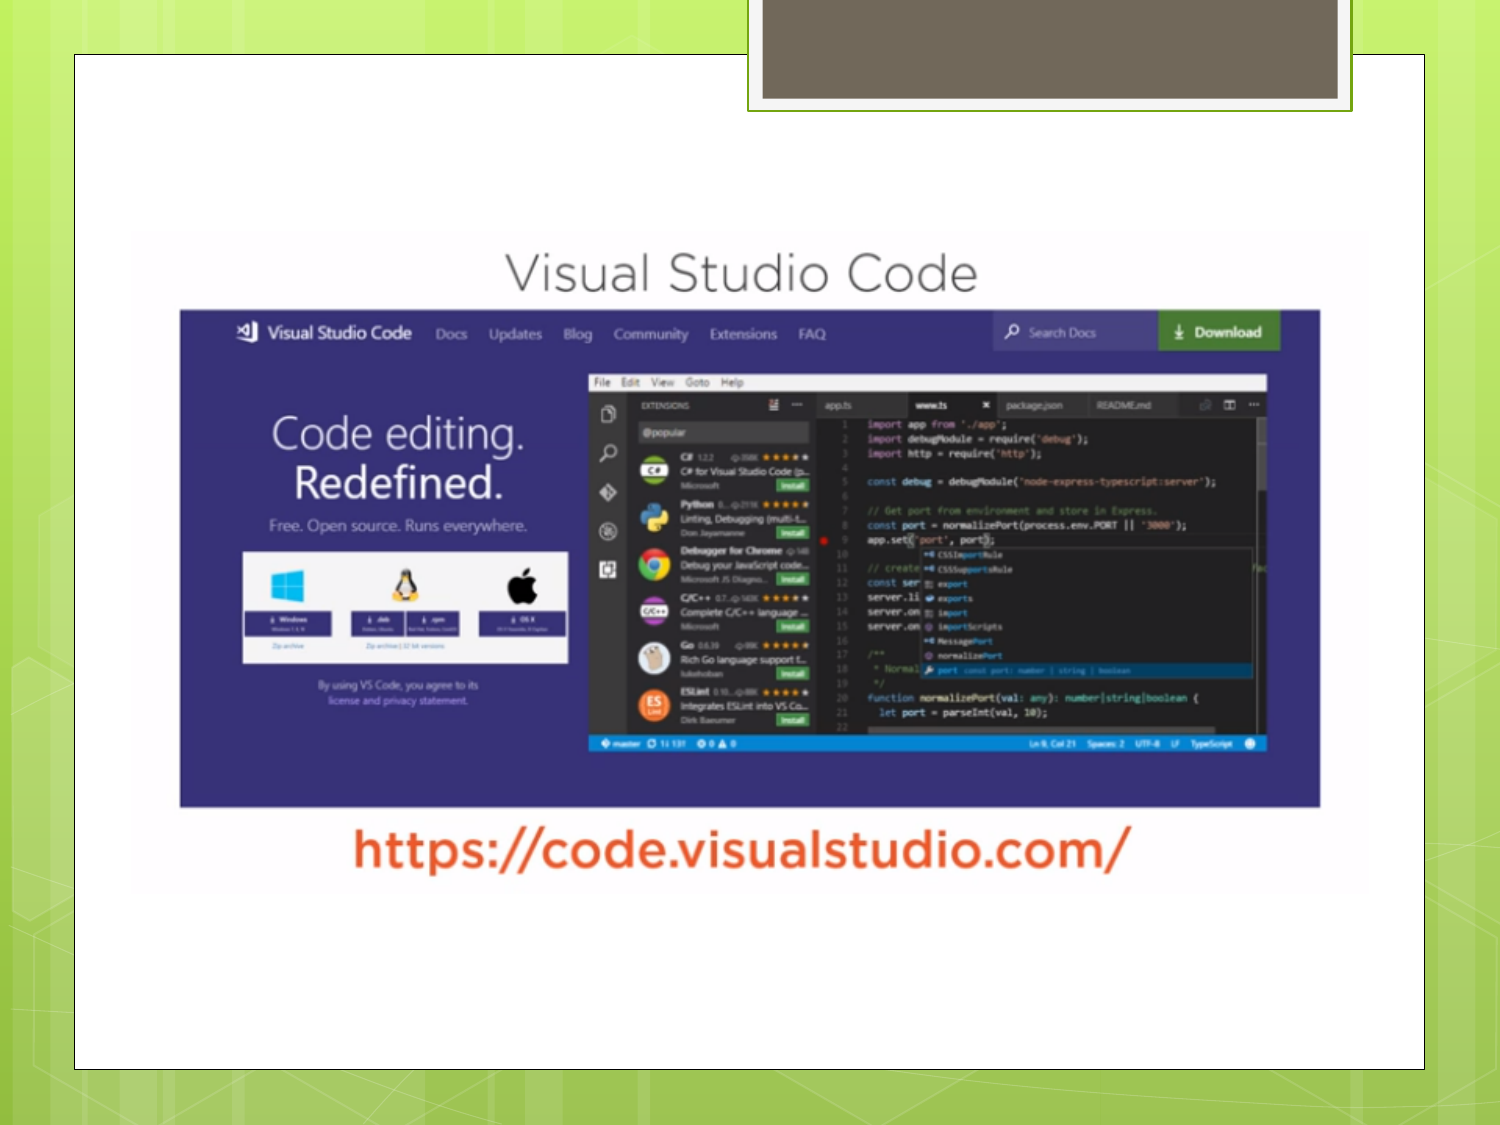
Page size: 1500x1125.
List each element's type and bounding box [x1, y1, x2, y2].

picture [131, 230, 1369, 894]
